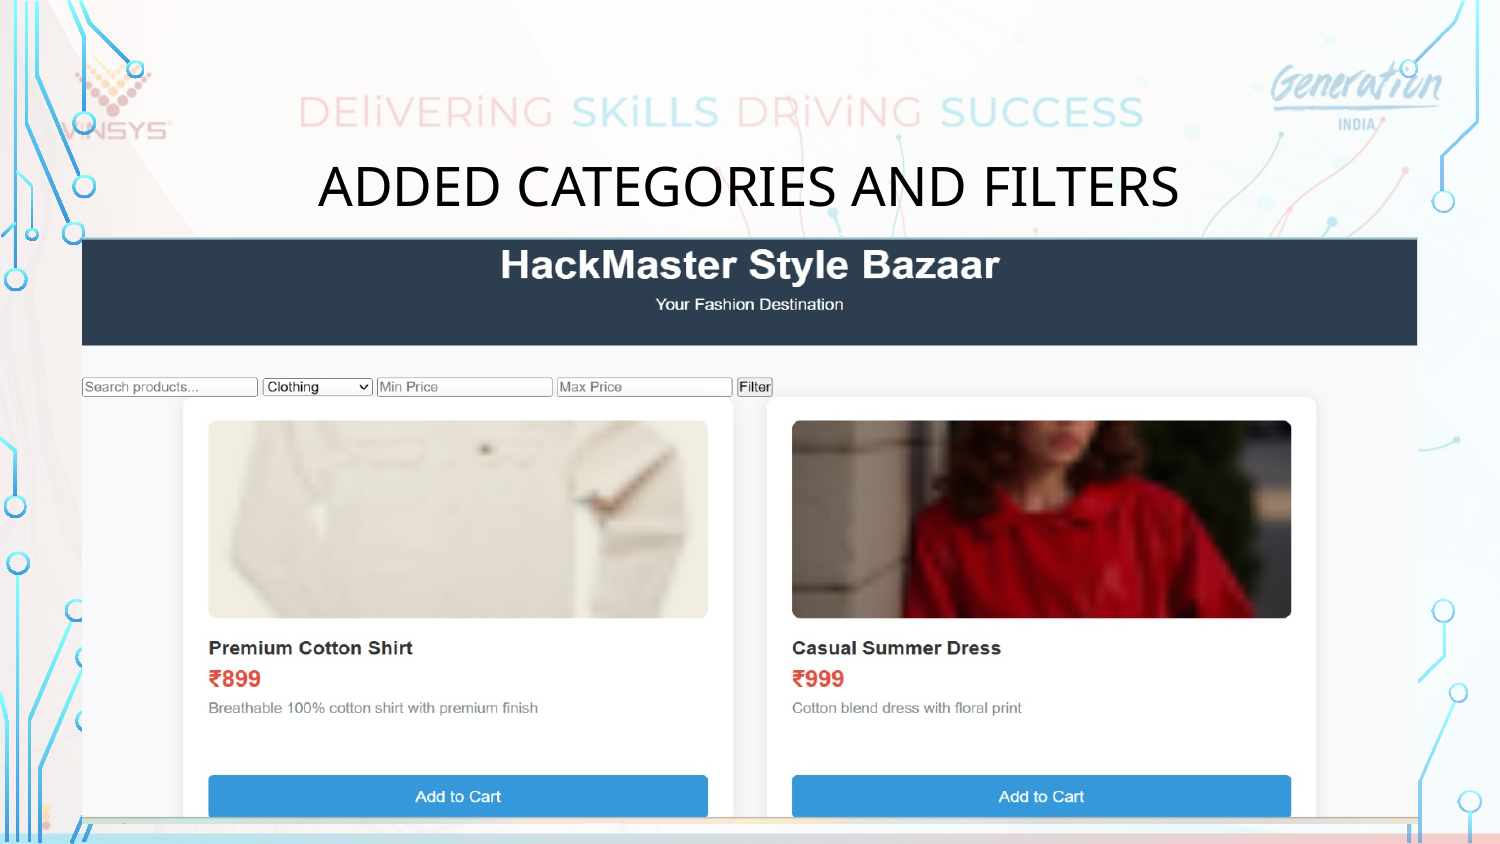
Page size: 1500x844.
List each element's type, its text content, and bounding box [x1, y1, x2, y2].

picture [82, 237, 1418, 824]
title Added Categories and Filters [51, 143, 1449, 238]
